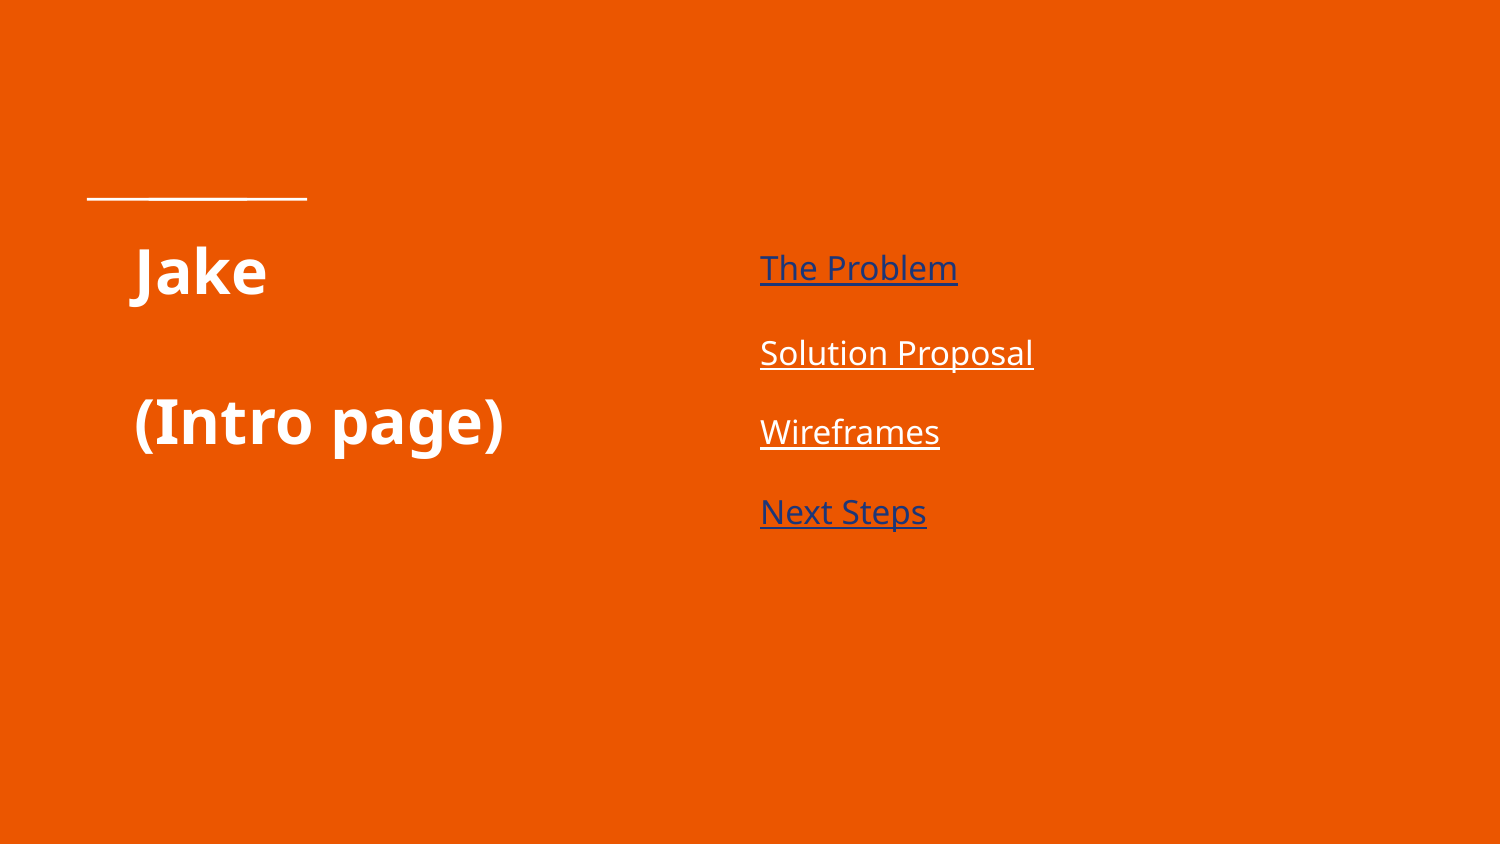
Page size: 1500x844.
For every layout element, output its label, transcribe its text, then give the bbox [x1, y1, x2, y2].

subtitle The Problem Solution Proposal Wireframes Next Steps [745, 225, 1415, 760]
title Jake (Intro page) [119, 216, 1381, 466]
